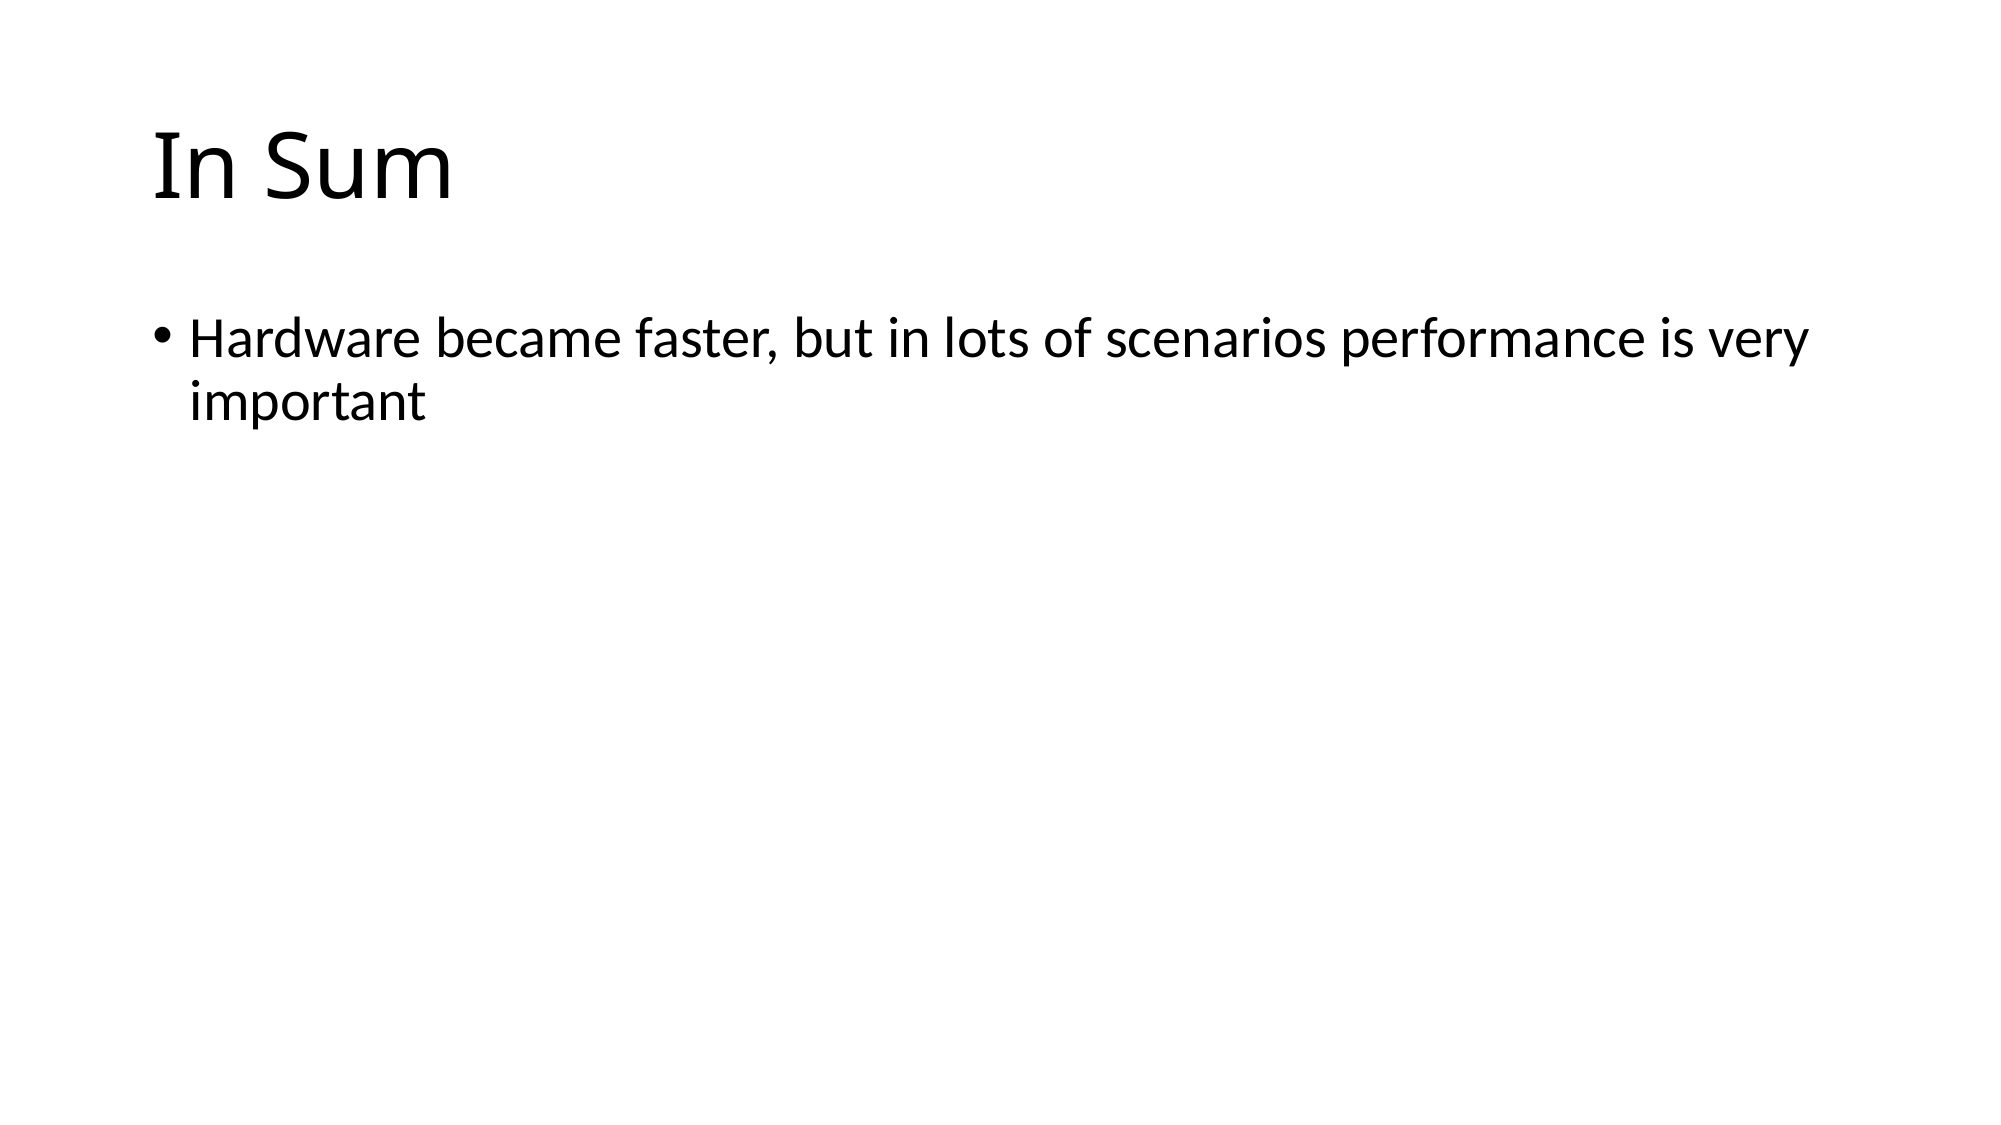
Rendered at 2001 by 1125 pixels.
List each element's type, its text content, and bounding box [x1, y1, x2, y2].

list Hardware became faster, but in lots of scenarios performance is very important [137, 299, 1863, 1014]
title In Sum [137, 59, 1863, 278]
